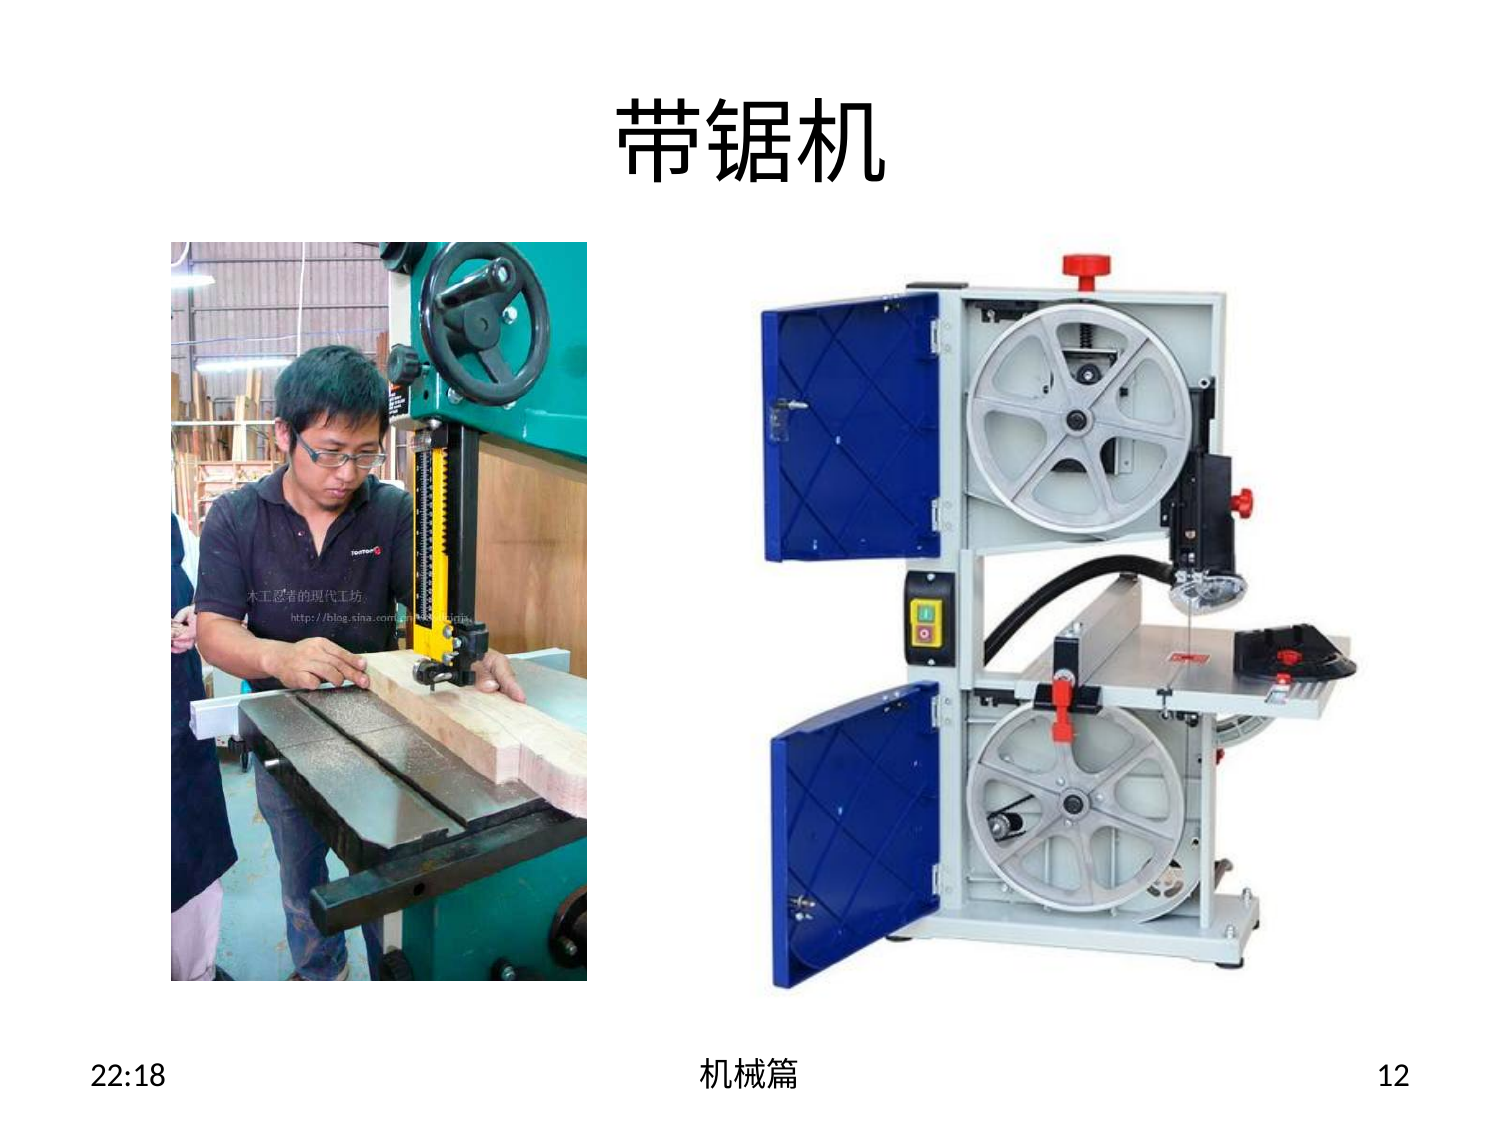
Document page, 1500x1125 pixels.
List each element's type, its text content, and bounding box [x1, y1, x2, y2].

slide_number 12 [1074, 1042, 1425, 1103]
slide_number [75, 1042, 425, 1103]
title 带锯机 [75, 45, 1425, 233]
picture [619, 207, 1442, 1030]
picture [170, 242, 587, 981]
footer 机械篇 [512, 1042, 988, 1103]
